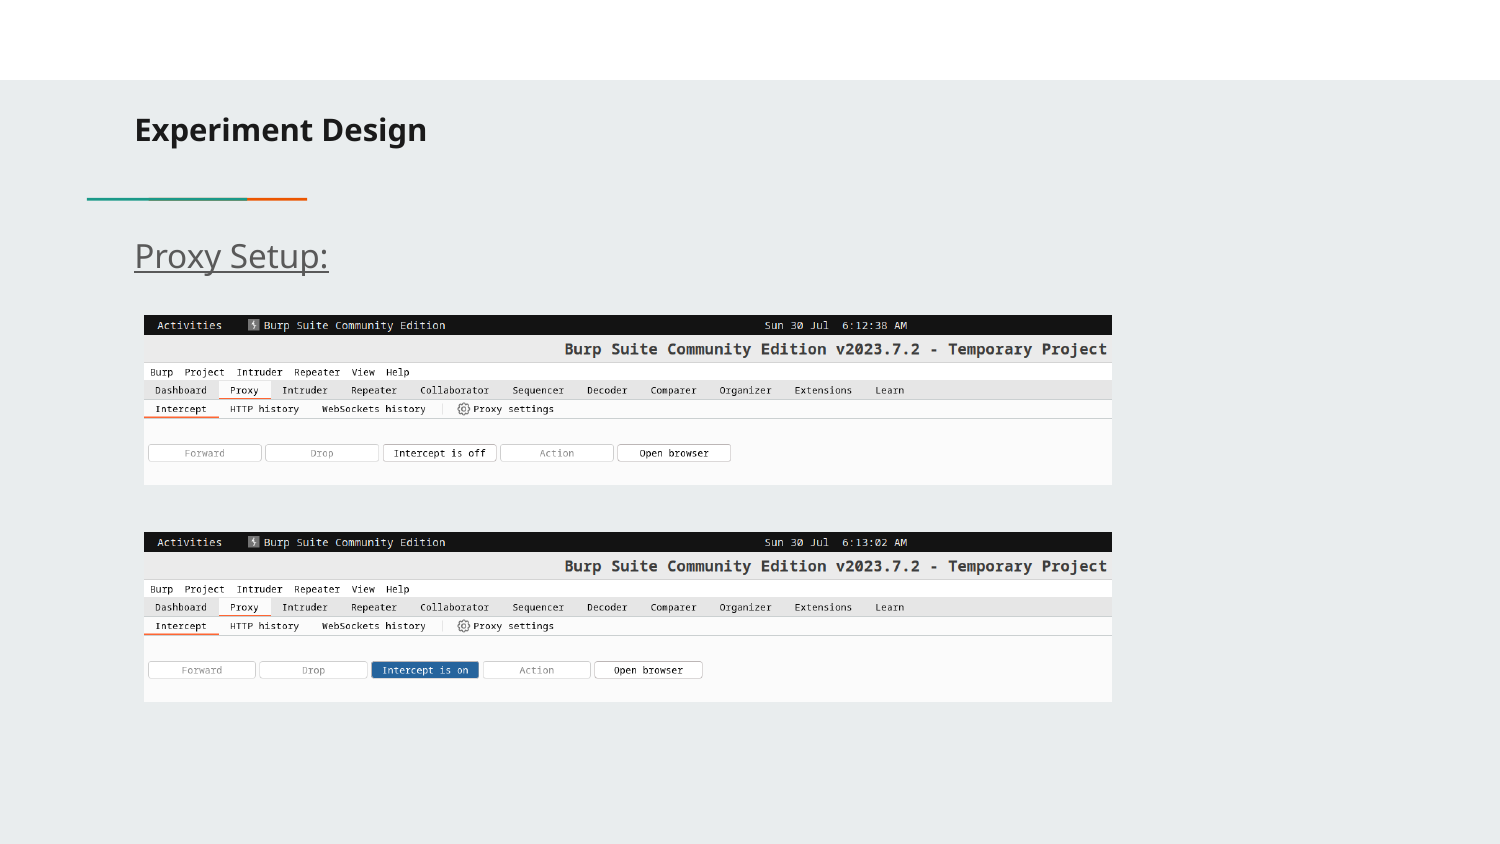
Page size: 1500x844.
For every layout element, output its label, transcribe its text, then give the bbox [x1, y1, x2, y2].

picture [144, 532, 1112, 703]
subtitle Proxy Setup: [119, 217, 1381, 788]
title Experiment Design [119, 93, 1381, 167]
picture [144, 315, 1112, 485]
